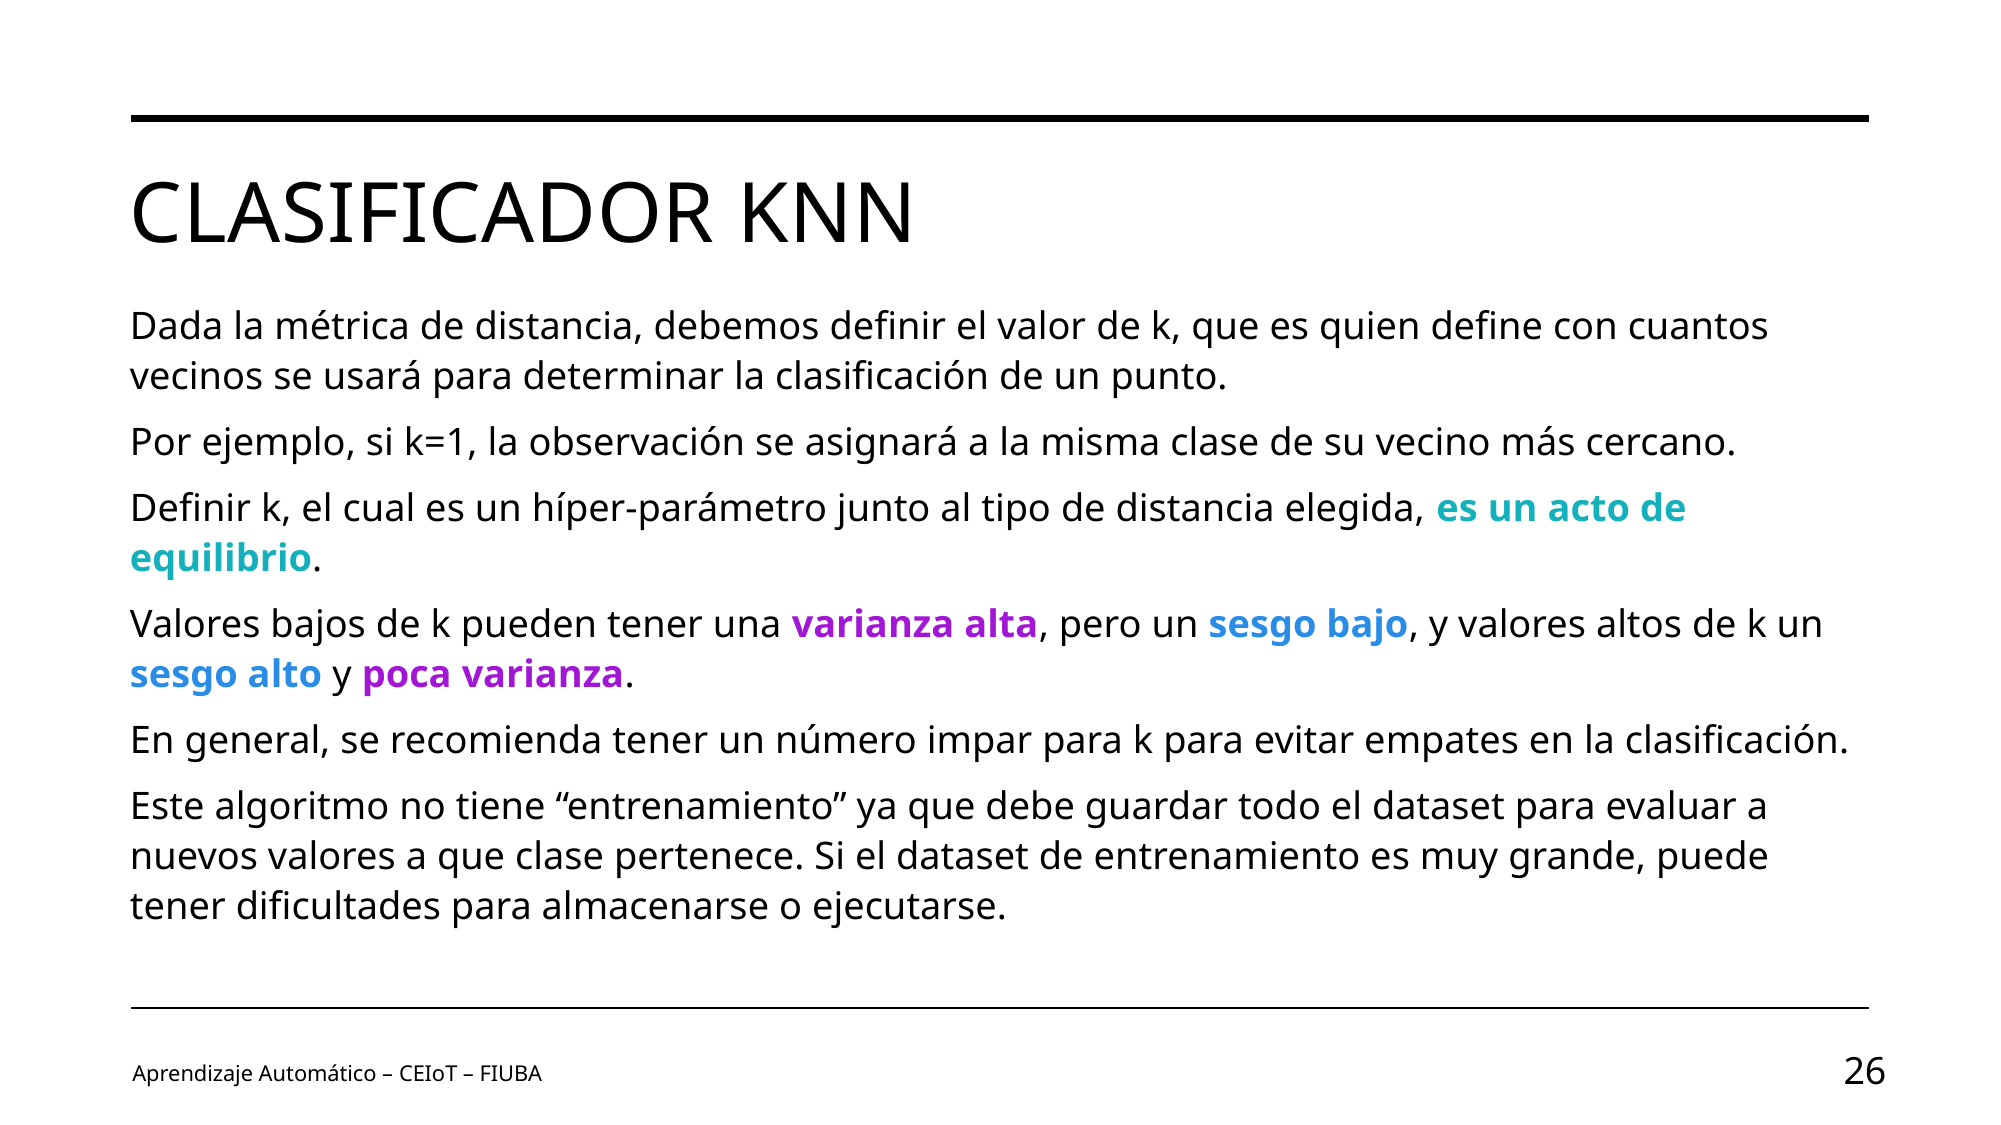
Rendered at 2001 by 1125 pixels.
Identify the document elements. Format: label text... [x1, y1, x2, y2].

title Clasificador Knn [114, 151, 1869, 289]
slide_number 26 [1791, 1042, 1902, 1103]
footer Aprendizaje Automático – CEIoT – FIUBA [117, 1042, 862, 1103]
list Dada la métrica de distancia, debemos definir el valor de k, que es quien define con cuantos vecinos se usará para determinar la clasificación de un punto. Por ejemplo, si k=1, la observación se asignará a la misma clase de su vecino más cercano. Definir k, el cual es un híper-parámetro junto al tipo de distancia elegida, es un acto de equilibrio. Valores bajos de k pueden tener una varianza alta, pero un sesgo bajo, y valores altos de k un sesgo alto y poca varianza. En general, se recomienda tener un número impar para k para evitar empates en la clasificación. Este algoritmo no tiene “entrenamiento” ya que debe guardar todo el dataset para evaluar a nuevos valores a que clase pertenece. Si el dataset de entrenamiento es muy grande, puede tener dificultades para almacenarse o ejecutarse. [114, 289, 1869, 973]
